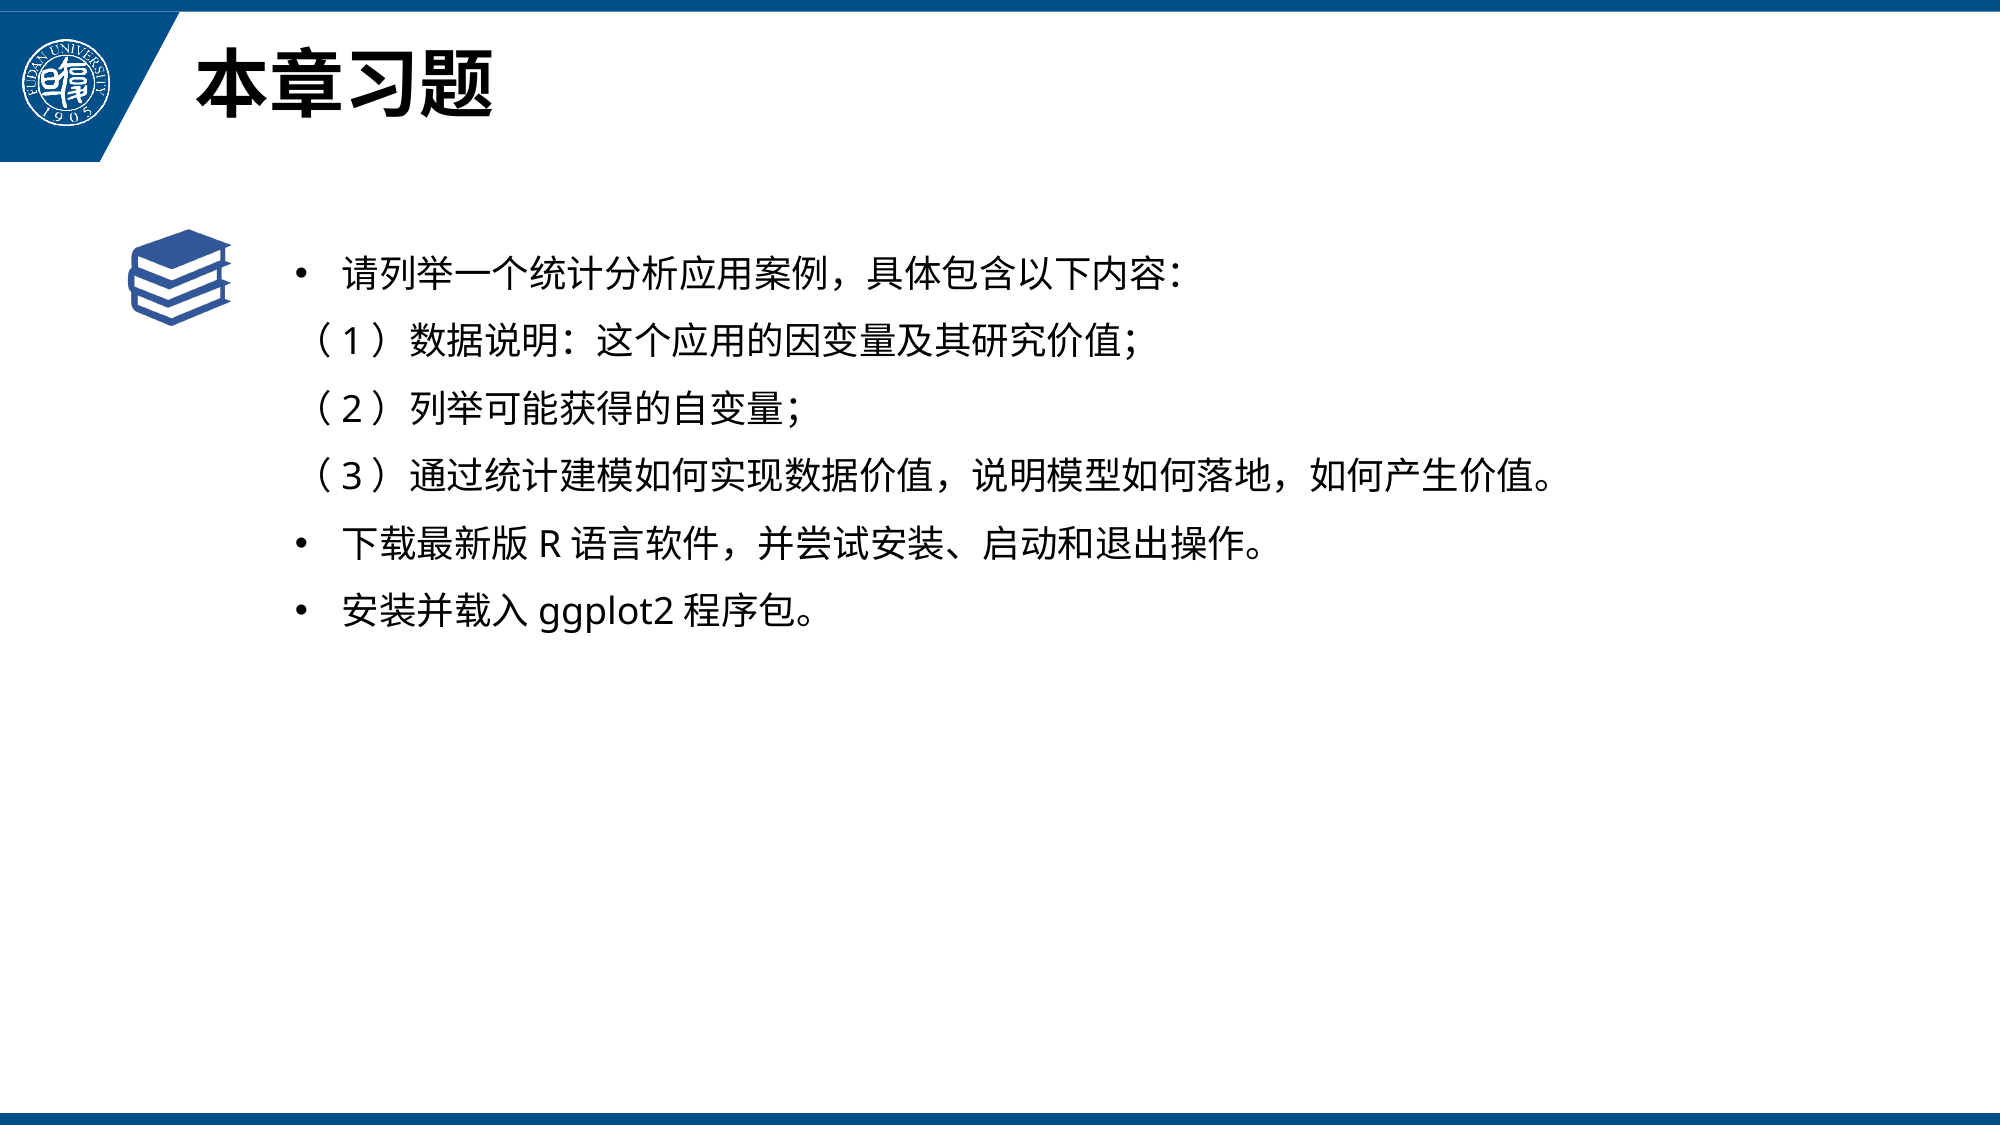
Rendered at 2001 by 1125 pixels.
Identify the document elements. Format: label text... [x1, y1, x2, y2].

title 本章习题 [179, 11, 1863, 162]
text_box 请列举一个统计分析应用案例，具体包含以下内容： （1）数据说明：这个应用的因变量及其研究价值； （2）列举可能获得的自变量； （3）通过统计建模如何实现数据价值，说明模型如何落地，如何产生价值。 下载最新版R语言软件，并尝试安装、启动和退出操作。 安装并载入ggplot2程序包。 [280, 219, 1863, 640]
picture [22, 39, 110, 126]
picture [121, 219, 238, 336]
